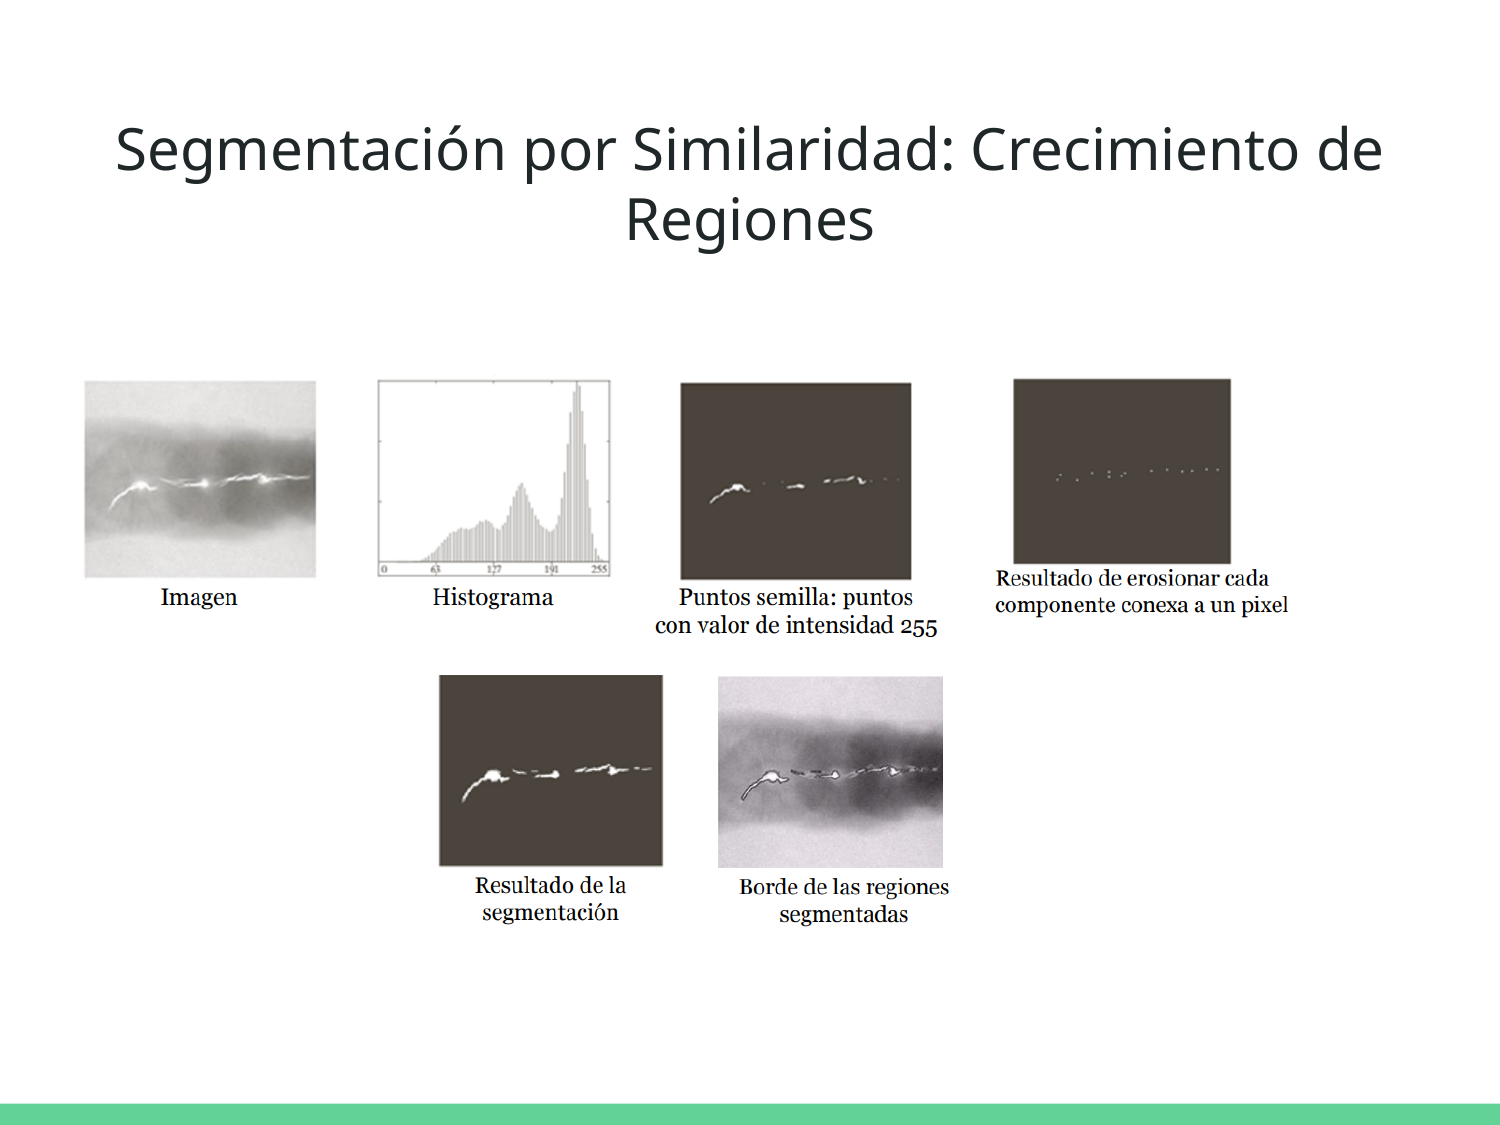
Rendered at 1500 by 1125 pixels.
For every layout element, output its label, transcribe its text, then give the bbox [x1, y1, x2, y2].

title Segmentación por Similaridad: Crecimiento de Regiones [51, 97, 1449, 223]
picture [980, 375, 1298, 620]
picture [429, 662, 957, 937]
picture [79, 375, 940, 638]
